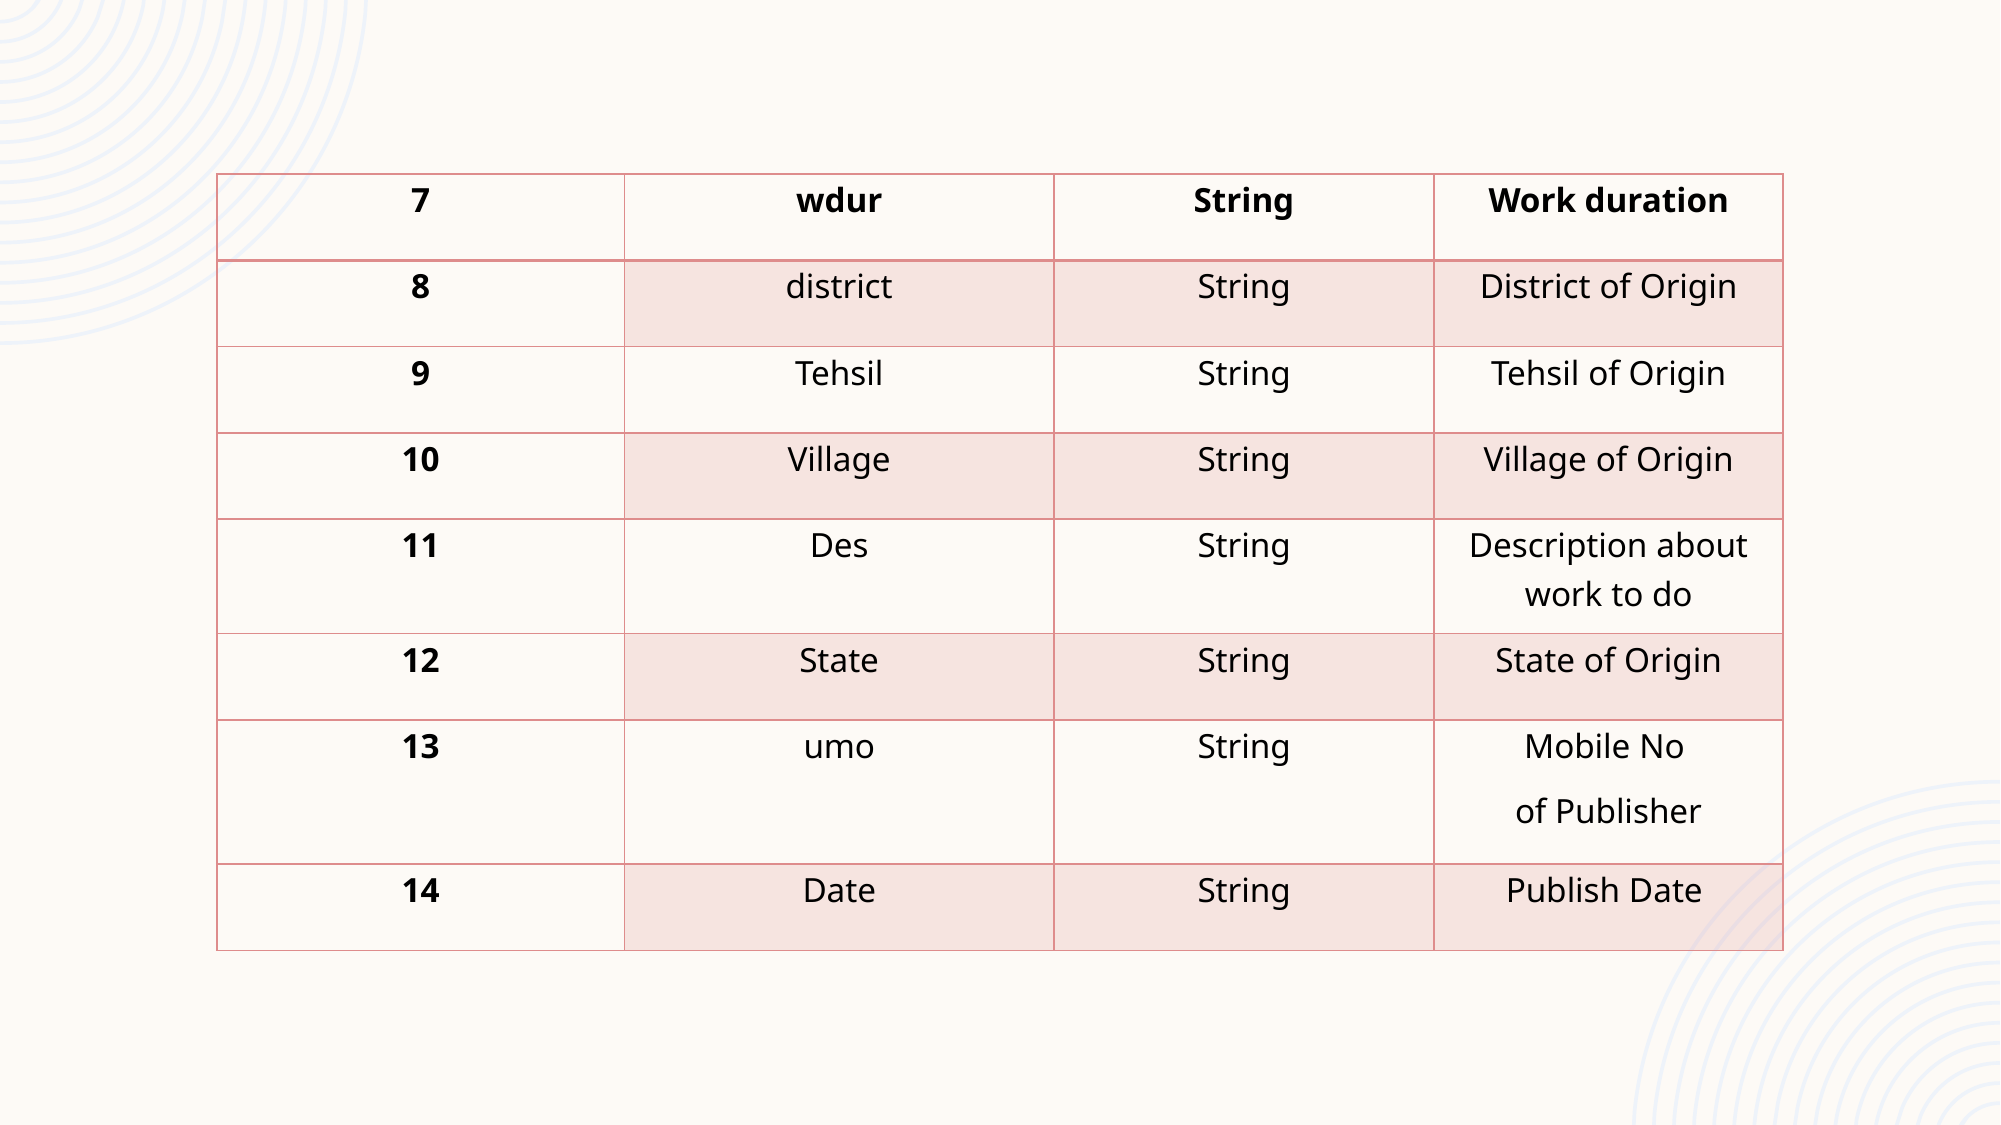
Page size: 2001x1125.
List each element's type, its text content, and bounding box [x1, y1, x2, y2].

table_cell 13 [218, 721, 624, 863]
table_cell String [1055, 520, 1433, 633]
table_cell 8 [218, 262, 624, 346]
table_header String [1055, 175, 1433, 259]
table_cell Description about work to do [1435, 520, 1782, 633]
table_header Work duration [1435, 175, 1782, 259]
table_cell String [1055, 347, 1433, 432]
table_cell Des [625, 520, 1053, 633]
table_cell 10 [218, 434, 624, 518]
table_header wdur [625, 175, 1053, 259]
table_header 7 [218, 175, 624, 259]
table_cell String [1055, 634, 1433, 719]
table_cell Date [625, 865, 1053, 950]
table_cell State of Origin [1435, 634, 1782, 719]
table_cell String [1055, 434, 1433, 518]
table_cell district [625, 262, 1053, 346]
table_cell String [1055, 721, 1433, 863]
table_cell String [1055, 262, 1433, 346]
table_cell 11 [218, 520, 624, 633]
table_cell 14 [218, 865, 624, 950]
table_cell umo [625, 721, 1053, 863]
table_cell Tehsil [625, 347, 1053, 432]
table_cell 9 [218, 347, 624, 432]
table_cell Mobile No of Publisher [1435, 721, 1782, 863]
table_cell Village of Origin [1435, 434, 1782, 518]
table_cell State [625, 634, 1053, 719]
table_cell District of Origin [1435, 262, 1782, 346]
table_cell Tehsil of Origin [1435, 347, 1782, 432]
table_cell String [1055, 865, 1433, 950]
table_cell 12 [218, 634, 624, 719]
table_cell Village [625, 434, 1053, 518]
table_cell Publish Date [1435, 865, 1782, 950]
